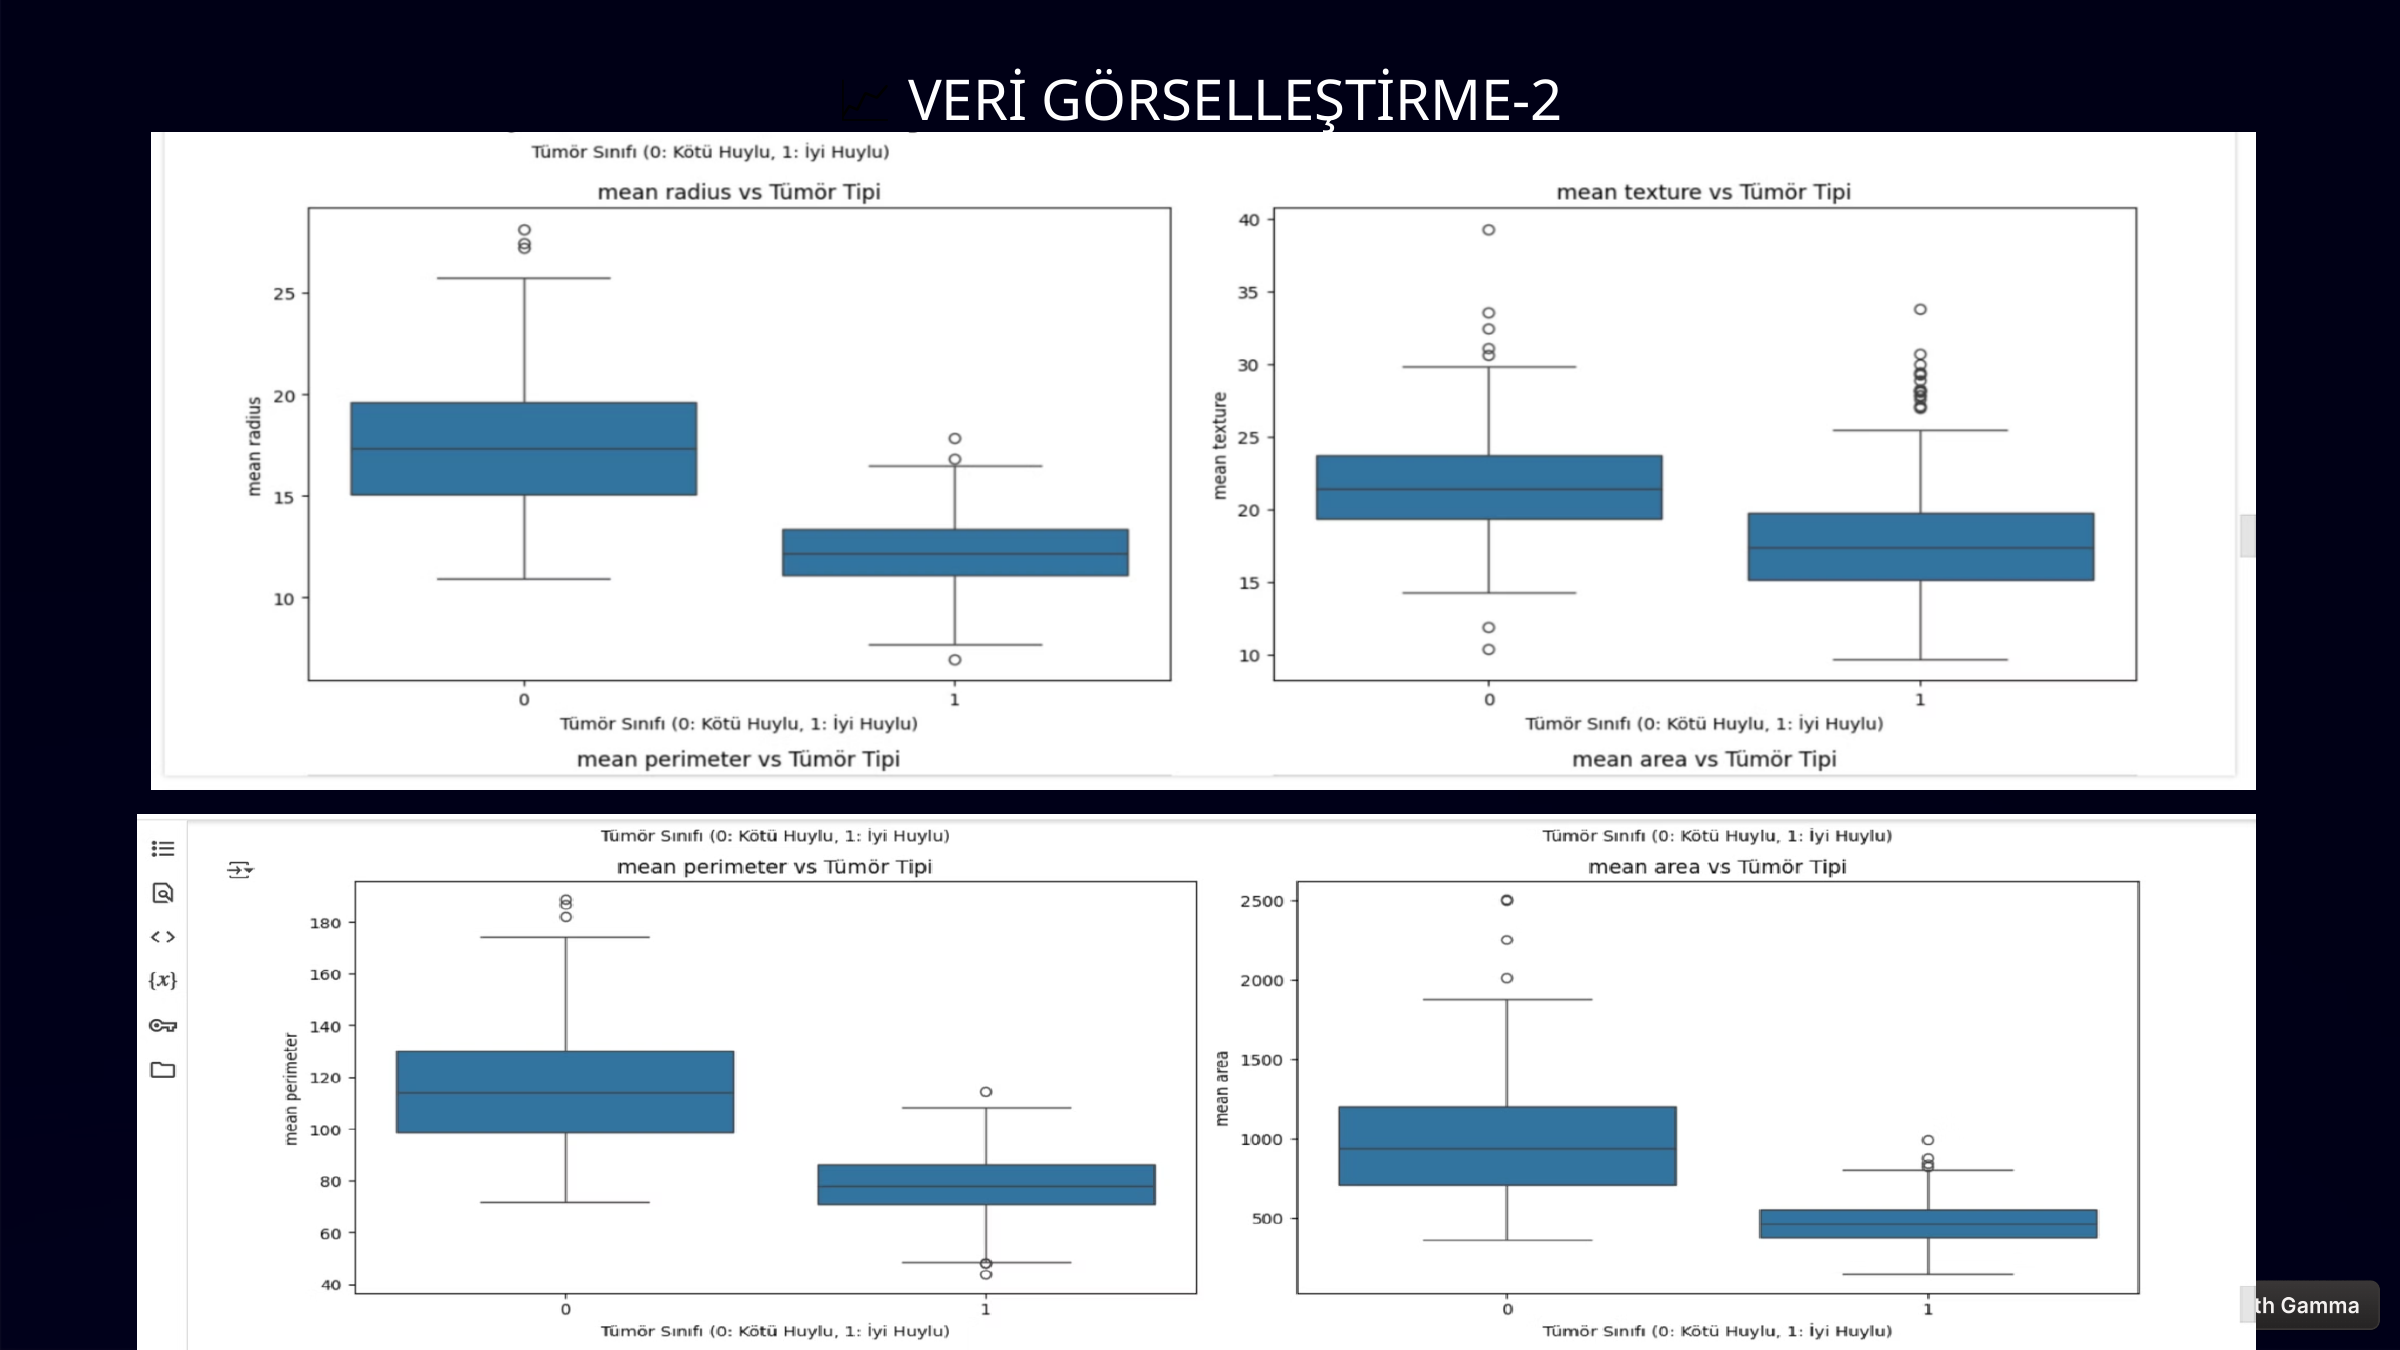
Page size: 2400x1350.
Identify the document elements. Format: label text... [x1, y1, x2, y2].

picture [151, 132, 2256, 791]
text_box 📈 VERİ GÖRSELLEŞTİRME-2 [829, 61, 1571, 132]
picture [137, 814, 2389, 1350]
